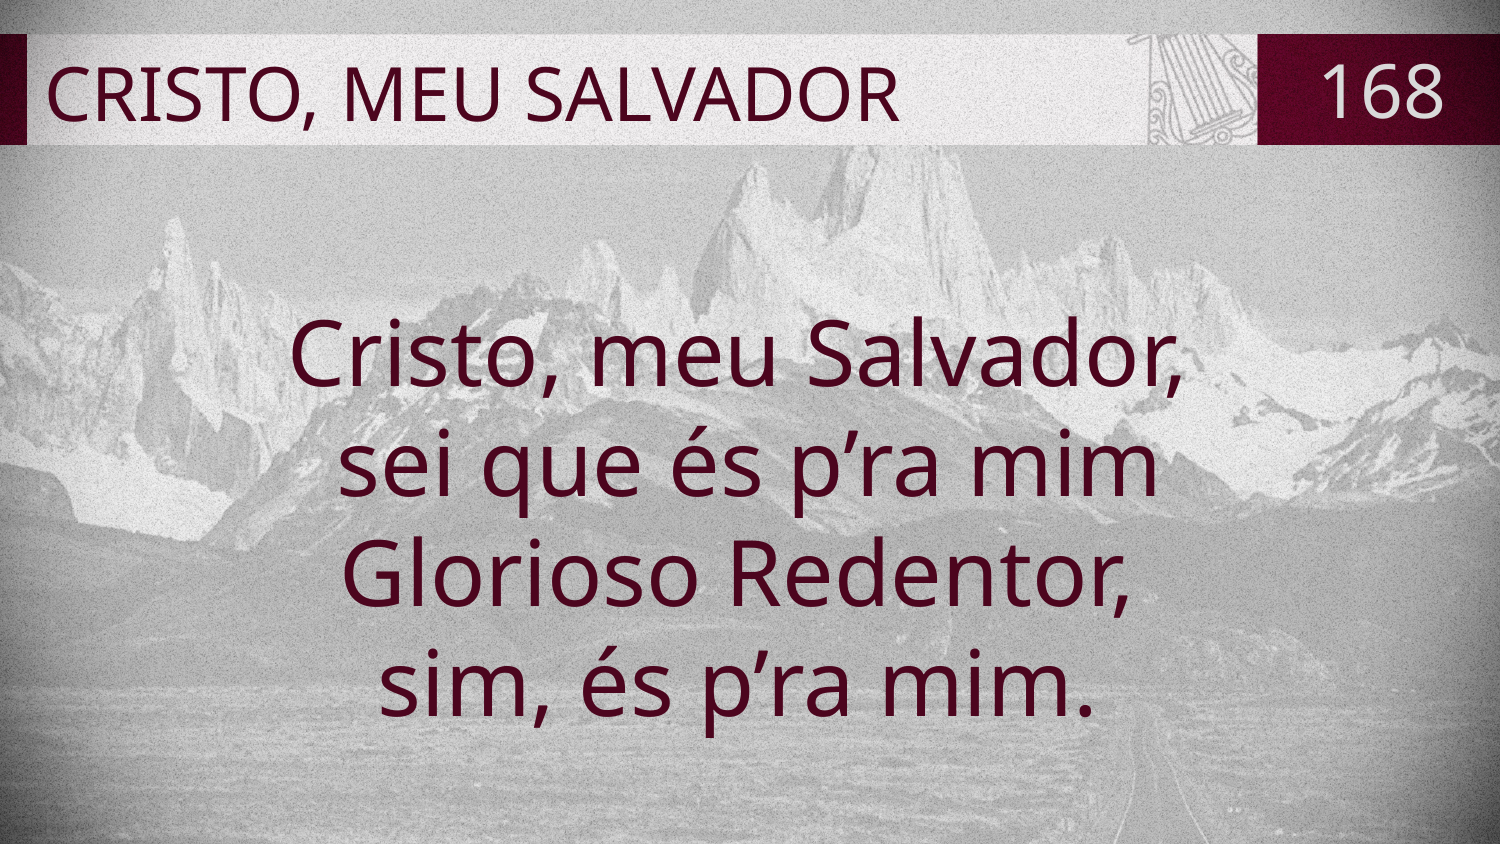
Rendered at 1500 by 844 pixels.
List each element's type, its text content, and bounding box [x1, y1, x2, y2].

list 168 [1281, 36, 1483, 143]
picture [0, 0, 1500, 185]
list Cristo, meu Salvador, sei que és p’ra mim Glorioso Redentor, sim, és p’ra mim. [0, 185, 1500, 844]
title CRISTO, MEU SALVADOR [29, 33, 1258, 151]
